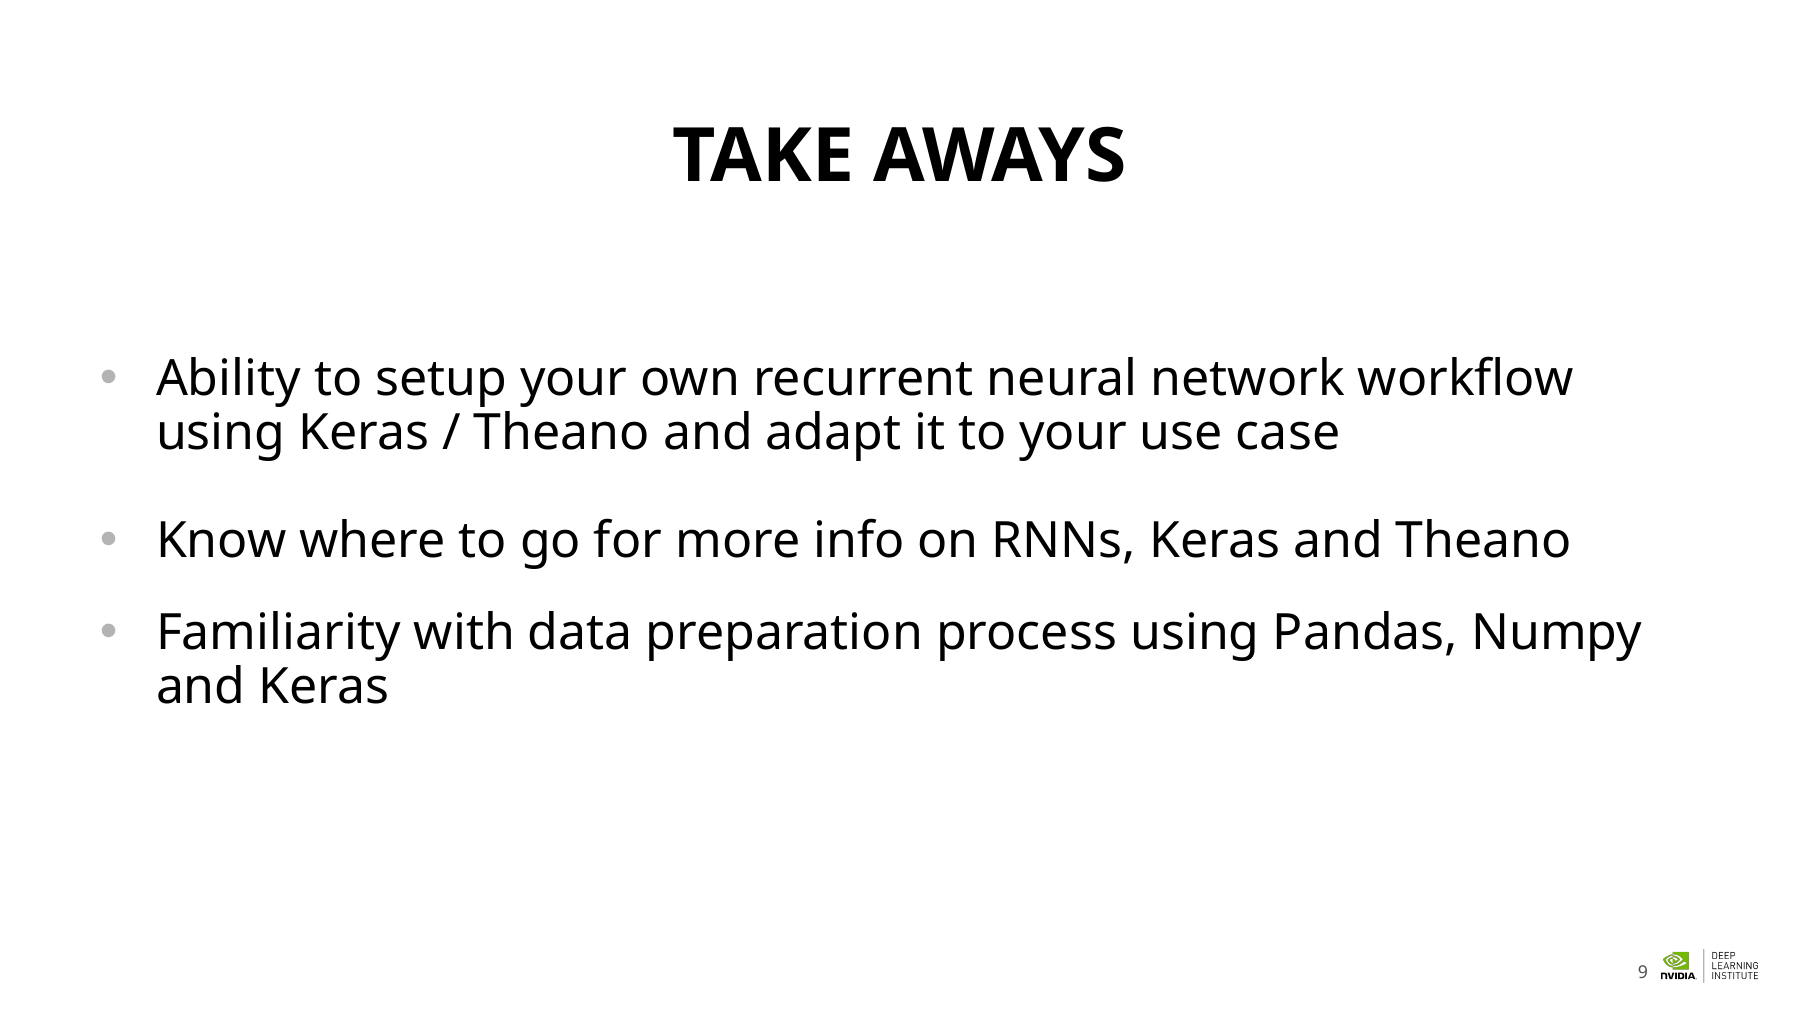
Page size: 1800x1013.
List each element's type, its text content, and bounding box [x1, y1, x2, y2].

list Ability to setup your own recurrent neural network workflow using Keras / Theano and adapt it to your use case Know where to go for more info on RNNs, Keras and Theano Familiarity with data preparation process using Pandas, Numpy and Keras [84, 345, 1717, 955]
picture [1661, 949, 1758, 983]
title TAKE AWAYS [81, 108, 1719, 206]
